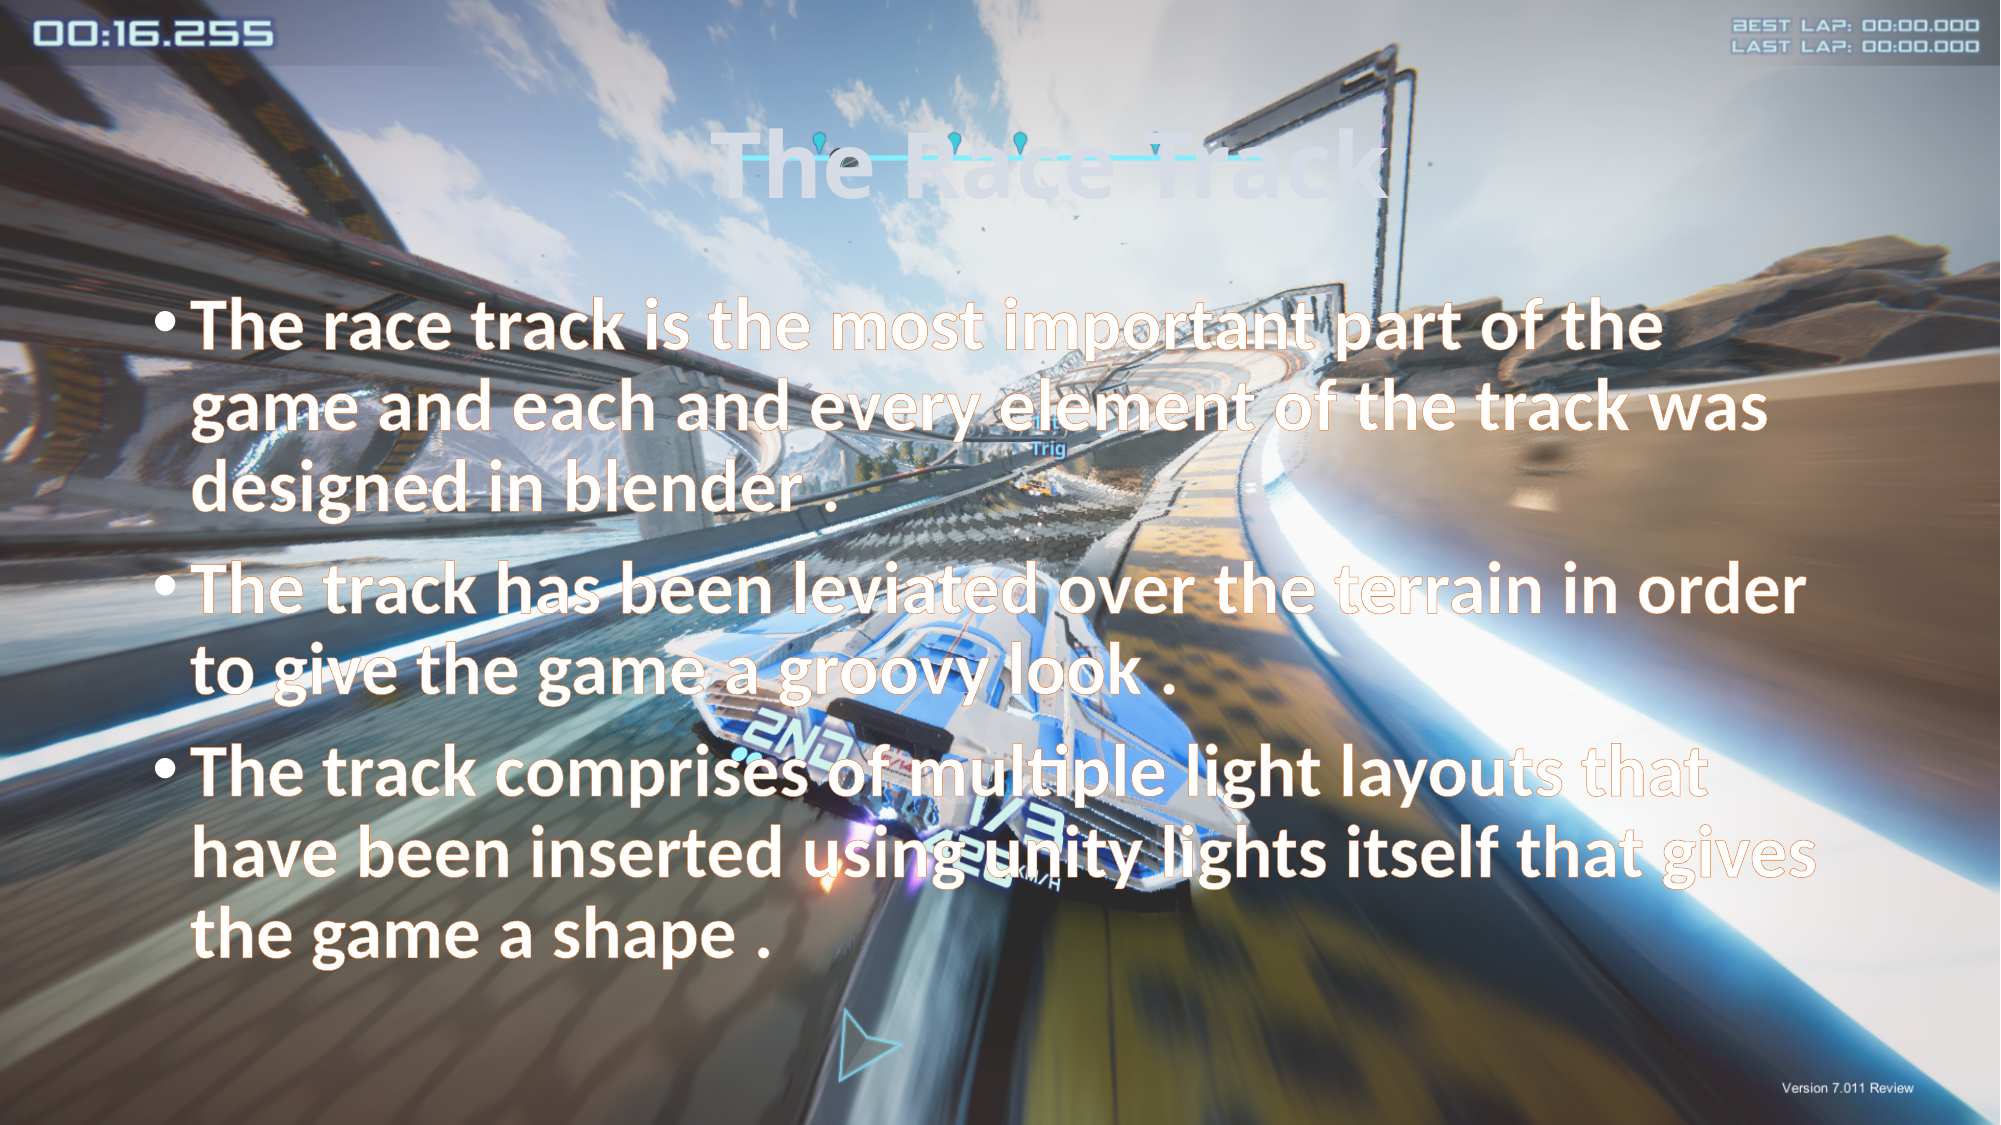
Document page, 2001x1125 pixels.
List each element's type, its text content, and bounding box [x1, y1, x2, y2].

list The race track is the most important part of the game and each and every element of the track was designed in blender . The track has been leviated over the terrain in order to give the game a groovy look . The track comprises of multiple light layouts that have been inserted using unity lights itself that gives the game a shape . [137, 277, 1863, 1014]
title The Race Track [242, 59, 1863, 277]
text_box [0, 0, 2000, 1125]
